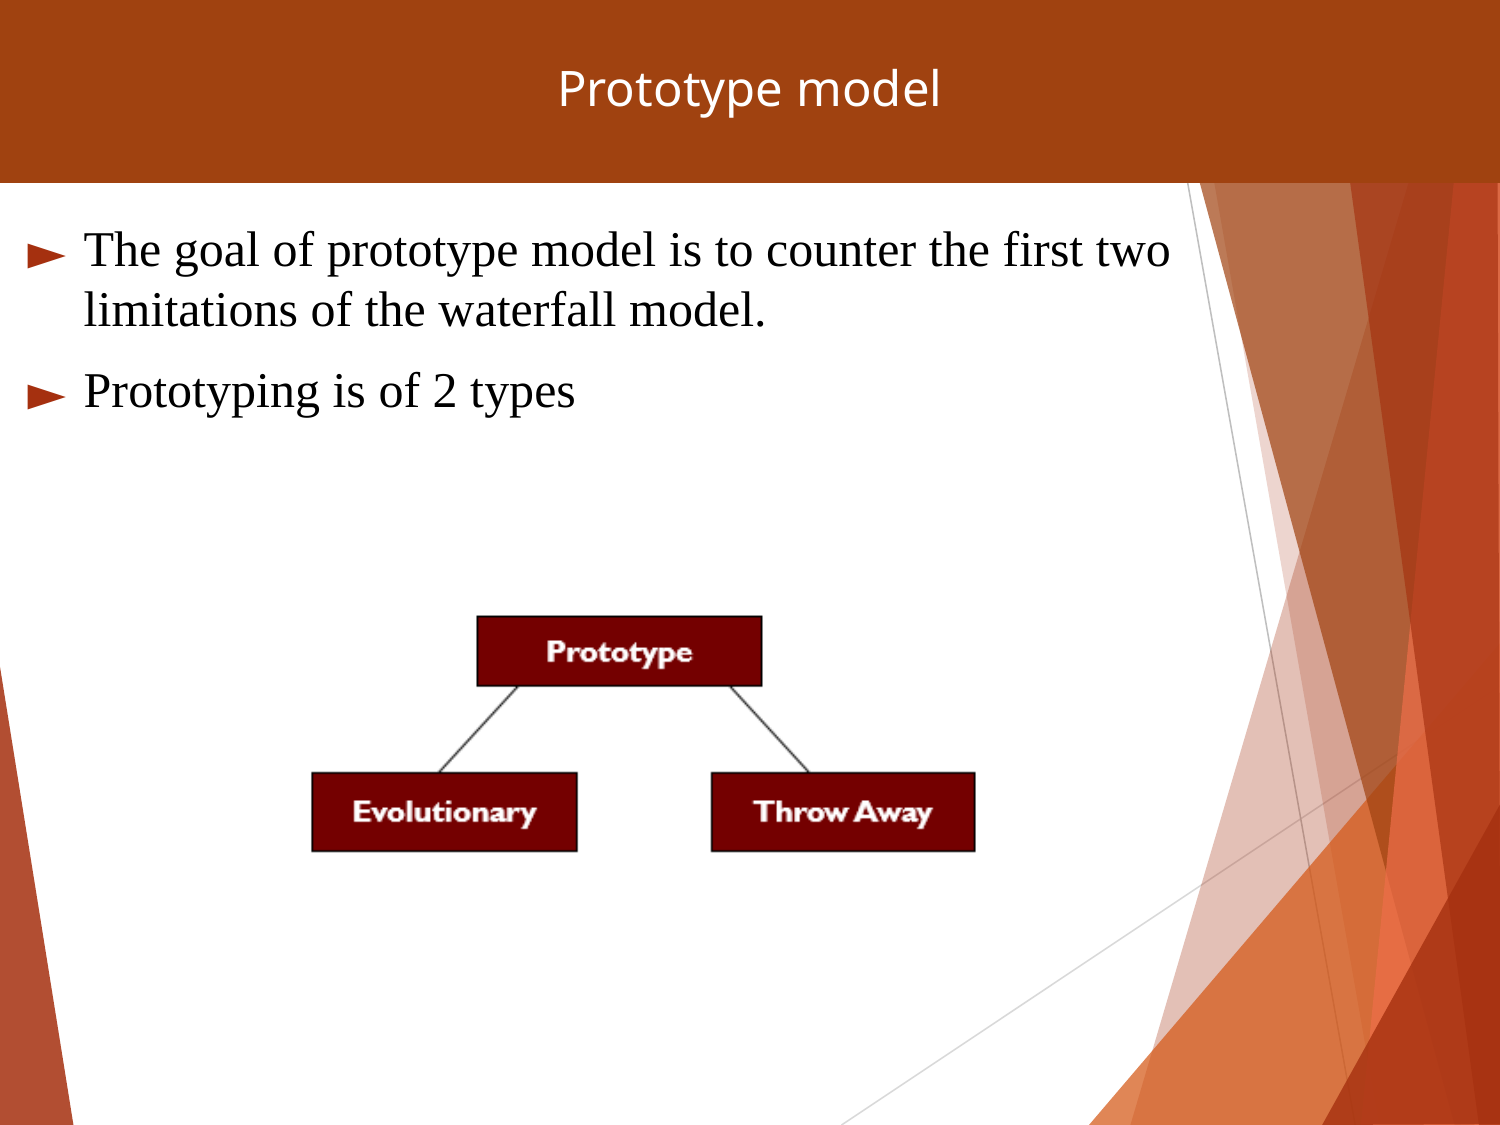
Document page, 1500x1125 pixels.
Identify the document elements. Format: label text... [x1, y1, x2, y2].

title Prototype model [0, 0, 1500, 183]
picture [149, 512, 1088, 884]
list The goal of prototype model is to counter the first two limitations of the waterfall model. Prototyping is of 2 types [12, 209, 1350, 513]
